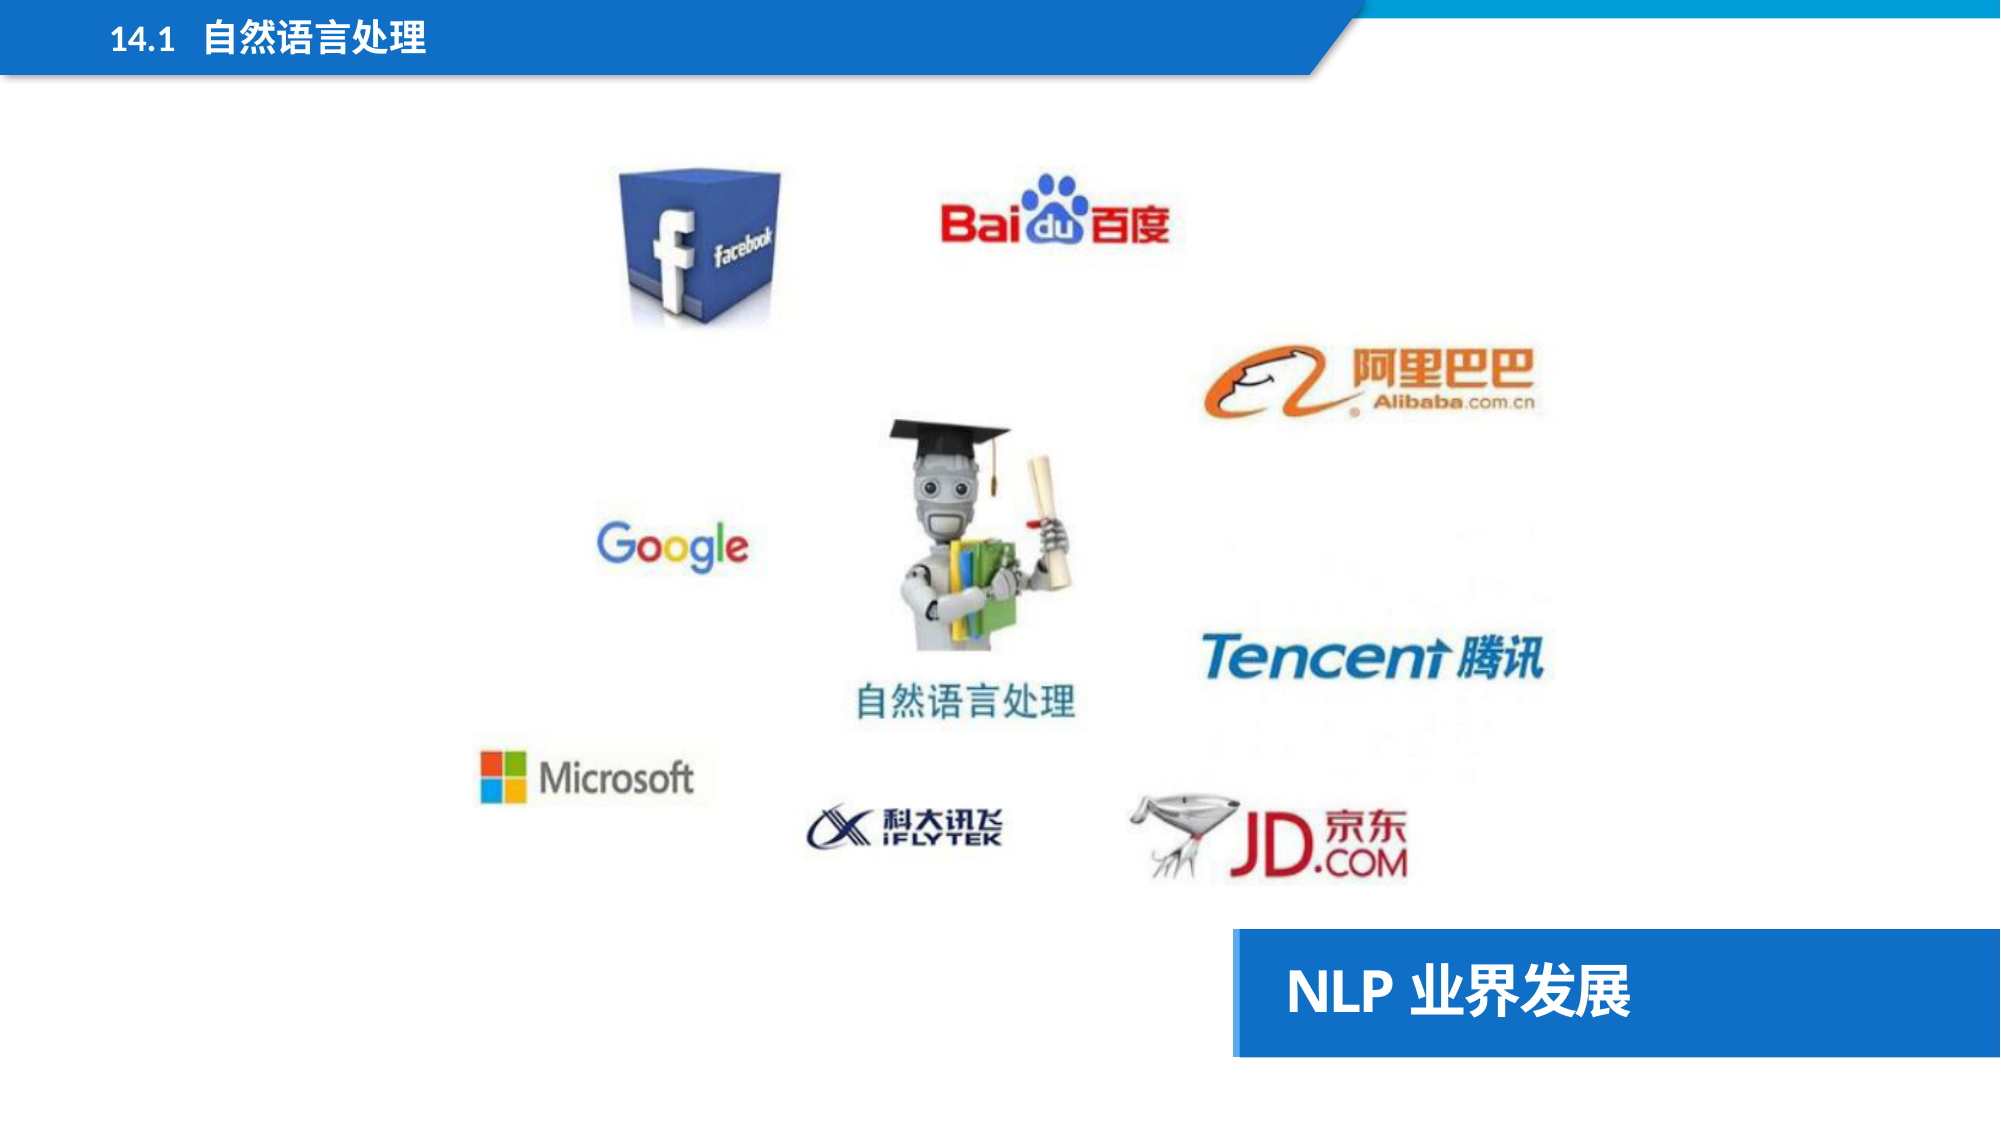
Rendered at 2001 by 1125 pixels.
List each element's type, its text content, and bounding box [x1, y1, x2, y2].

picture [416, 126, 1584, 914]
list NLP业界发展 [1239, 929, 2000, 1058]
list 14.1 自然语言处理 [93, 11, 1138, 68]
